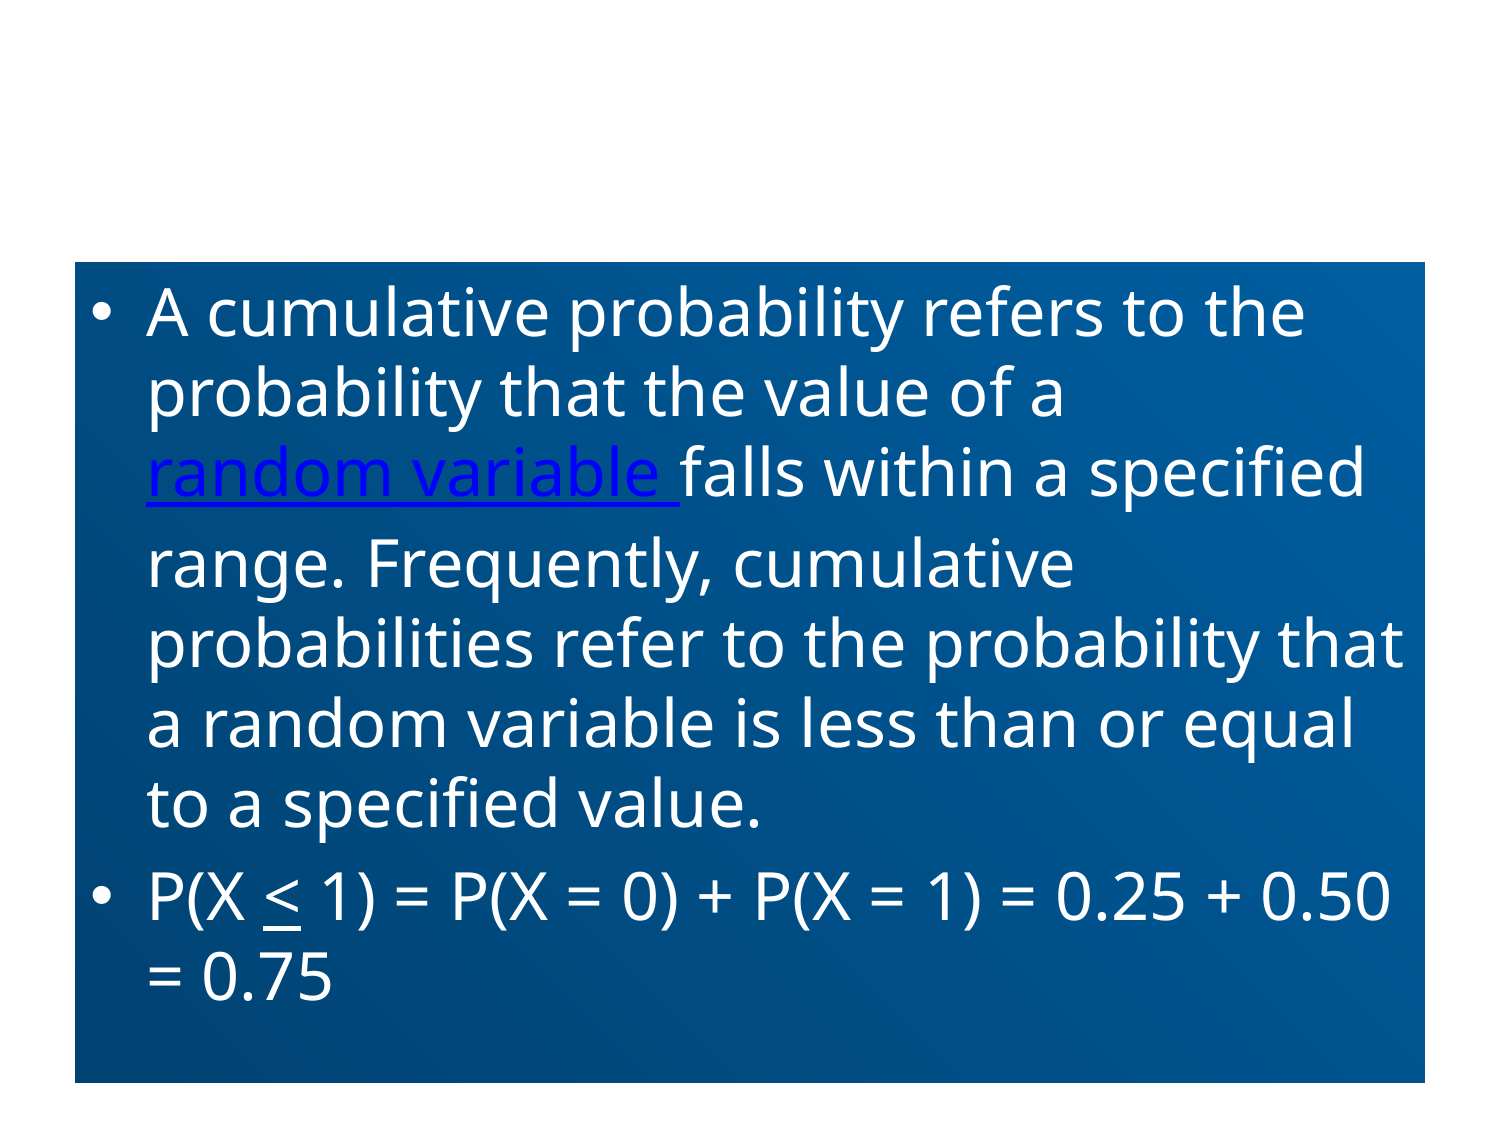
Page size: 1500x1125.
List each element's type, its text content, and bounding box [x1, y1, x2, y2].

list A cumulative probability refers to the probability that the value of a random variable falls within a specified range. Frequently, cumulative probabilities refer to the probability that a random variable is less than or equal to a specified value. P(X < 1) = P(X = 0) + P(X = 1) = 0.25 + 0.50 = 0.75 [75, 262, 1425, 1083]
